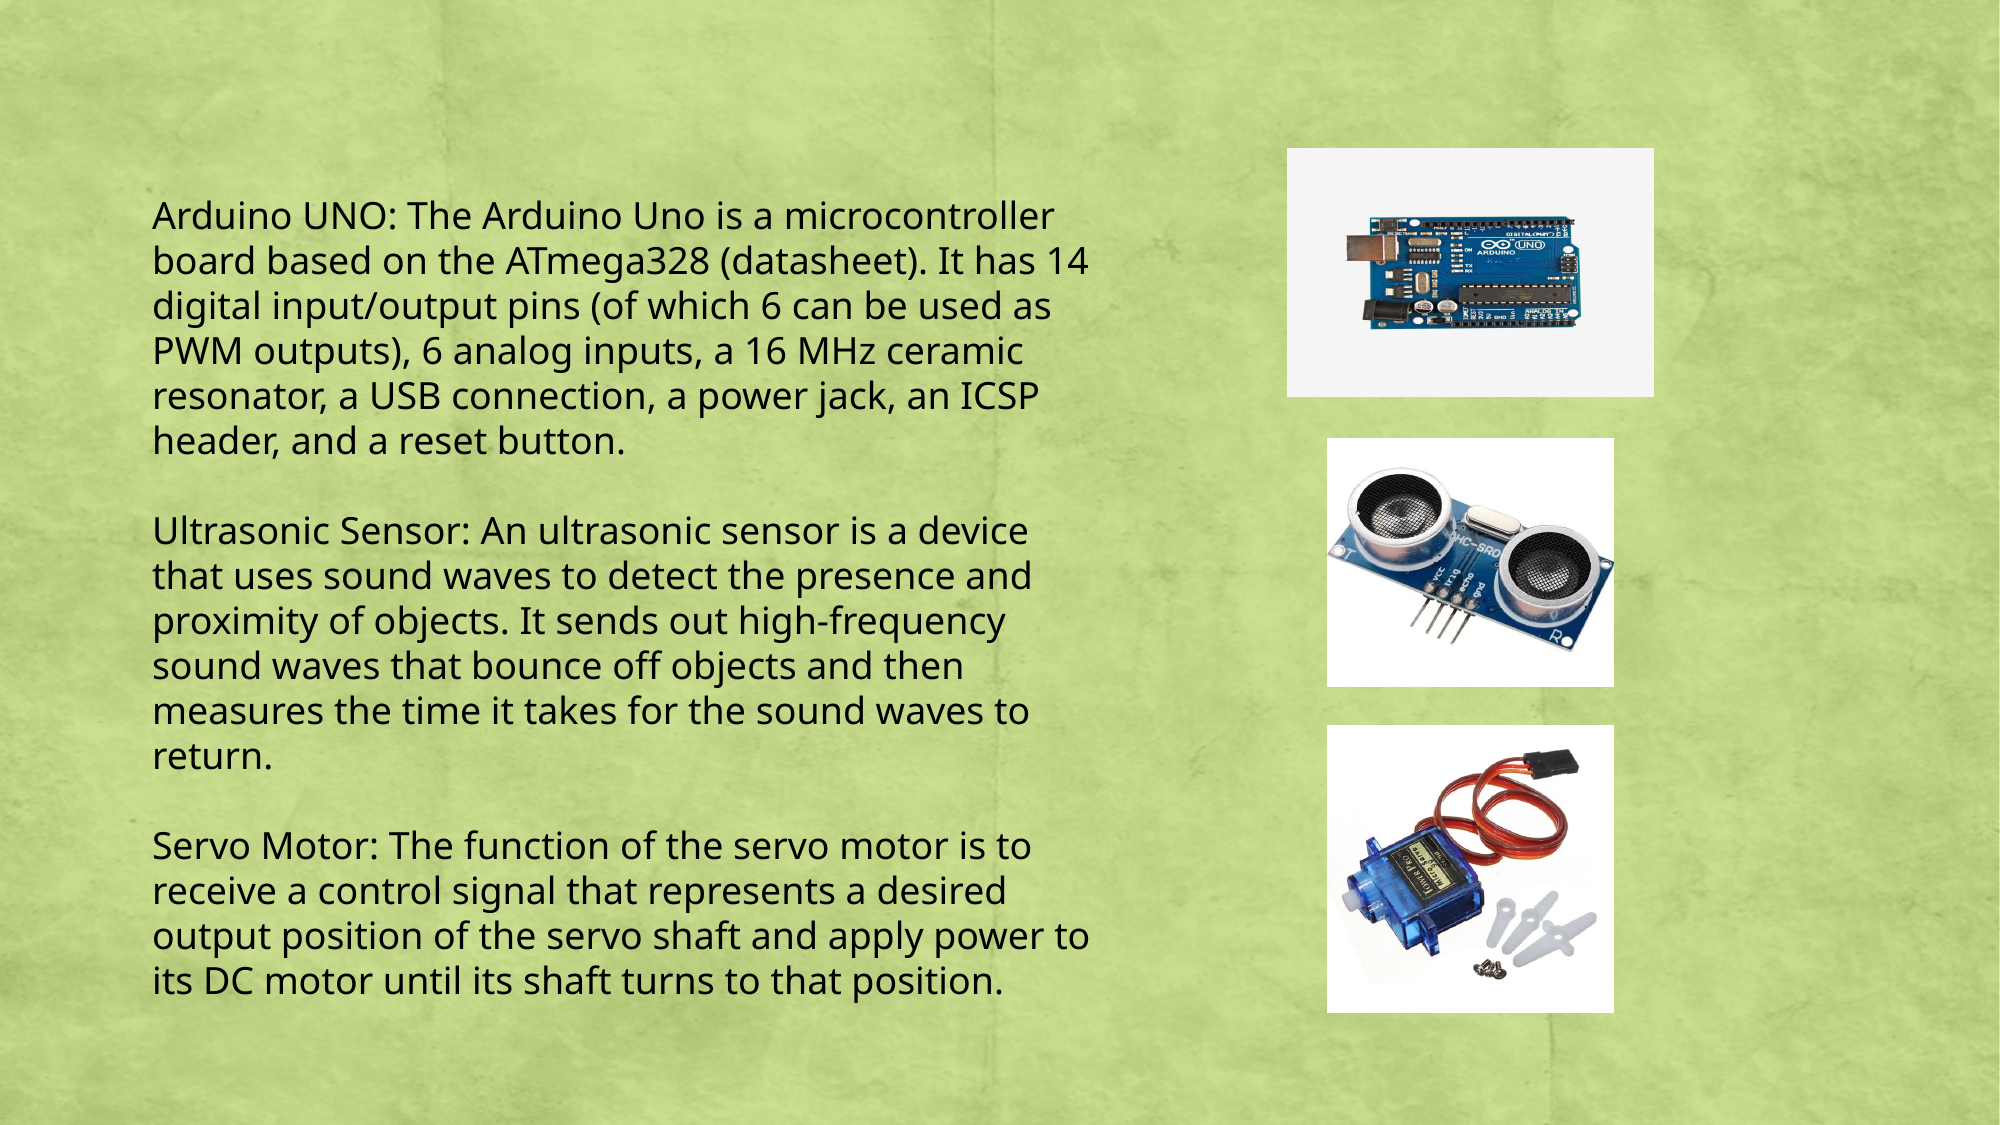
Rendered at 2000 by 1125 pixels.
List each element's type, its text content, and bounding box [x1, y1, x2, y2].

picture [1287, 148, 1654, 398]
picture [1327, 725, 1614, 1013]
picture [1327, 438, 1614, 687]
text_box Arduino UNO: The Arduino Uno is a microcontroller board based on the ATmega328 (datasheet). It has 14 digital input/output pins (of which 6 can be used as PWM outputs), 6 analog inputs, a 16 MHz ceramic resonator, a USB connection, a power jack, an ICSP header, and a reset button. Ultrasonic Sensor: An ultrasonic sensor is a device that uses sound waves to detect the presence and proximity of objects. It sends out high-frequency sound waves that bounce off objects and then measures the time it takes for the sound waves to return. Servo Motor: The function of the servo motor is to receive a control signal that represents a desired output position of the servo shaft and apply power to its DC motor until its shaft turns to that position. [137, 184, 1118, 1125]
